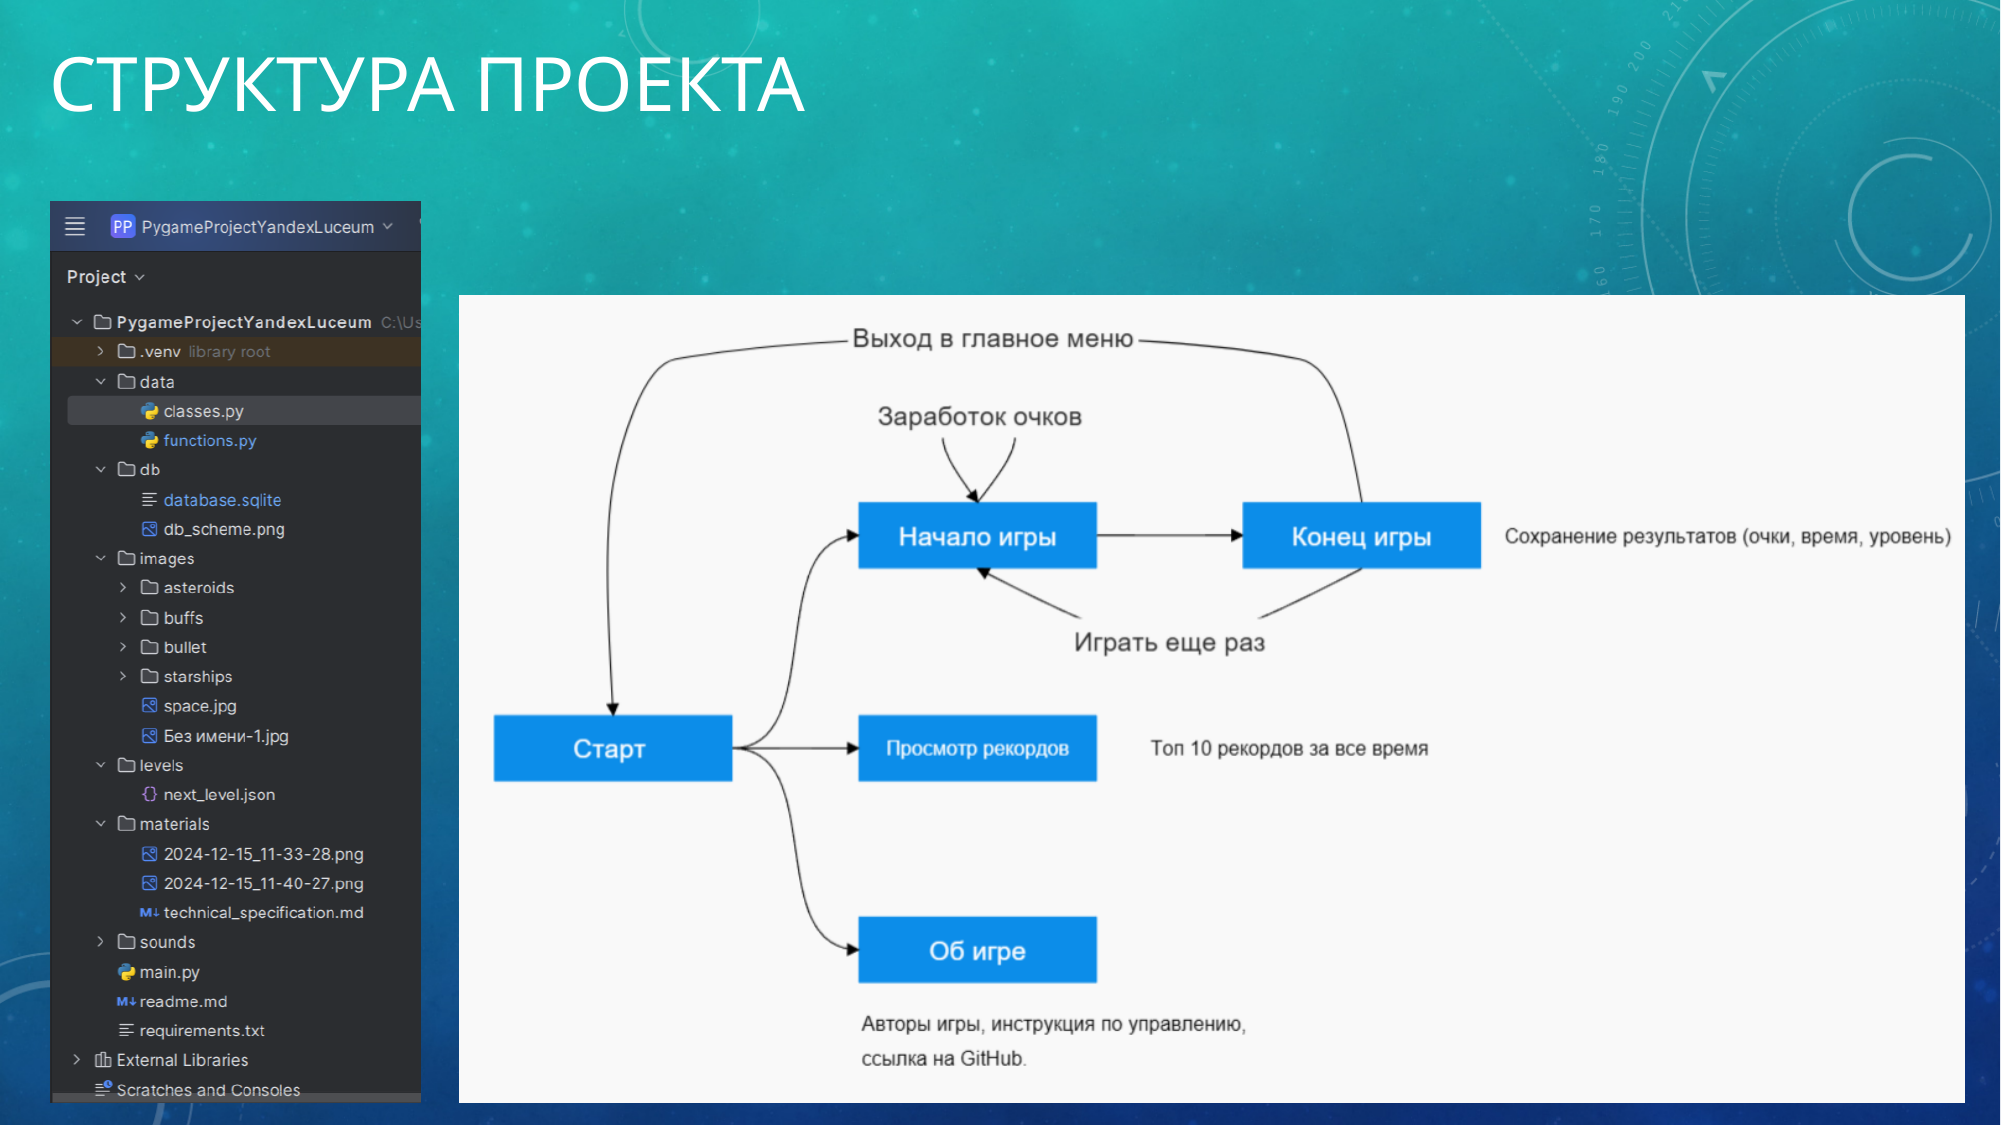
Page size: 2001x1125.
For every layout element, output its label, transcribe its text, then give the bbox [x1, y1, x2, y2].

picture [0, 0, 2001, 1125]
title Структура проекта [34, 0, 1697, 202]
